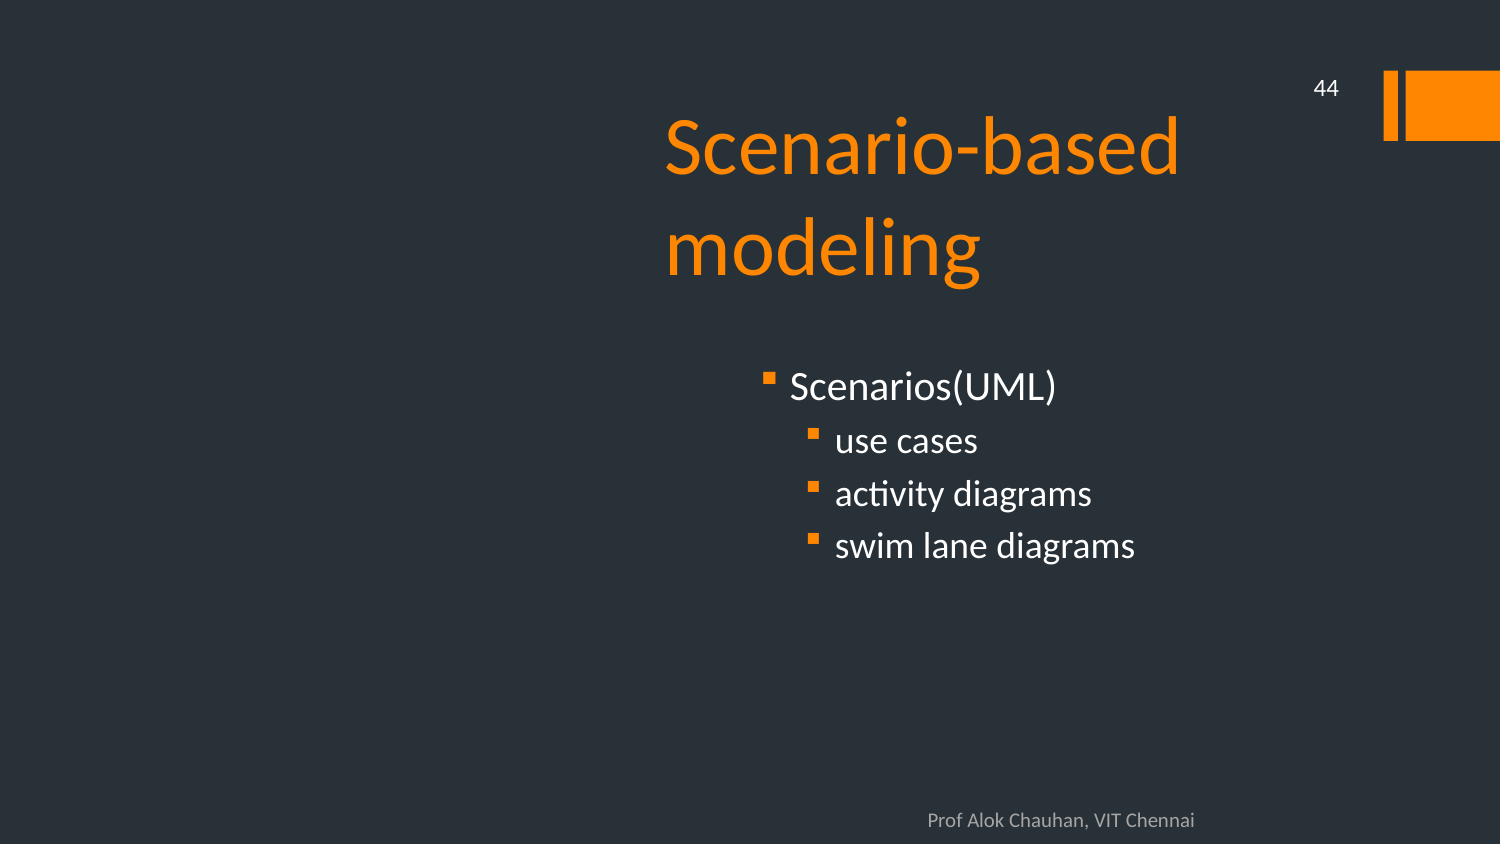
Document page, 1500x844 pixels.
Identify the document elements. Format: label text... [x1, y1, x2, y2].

list Scenarios(UML) use cases activity diagrams swim lane diagrams [737, 234, 1488, 586]
slide_number 44 [1199, 67, 1355, 105]
footer Prof Alok Chauhan, VIT Chennai [912, 806, 1281, 844]
text_box Scenario-based modeling [650, 84, 1363, 299]
